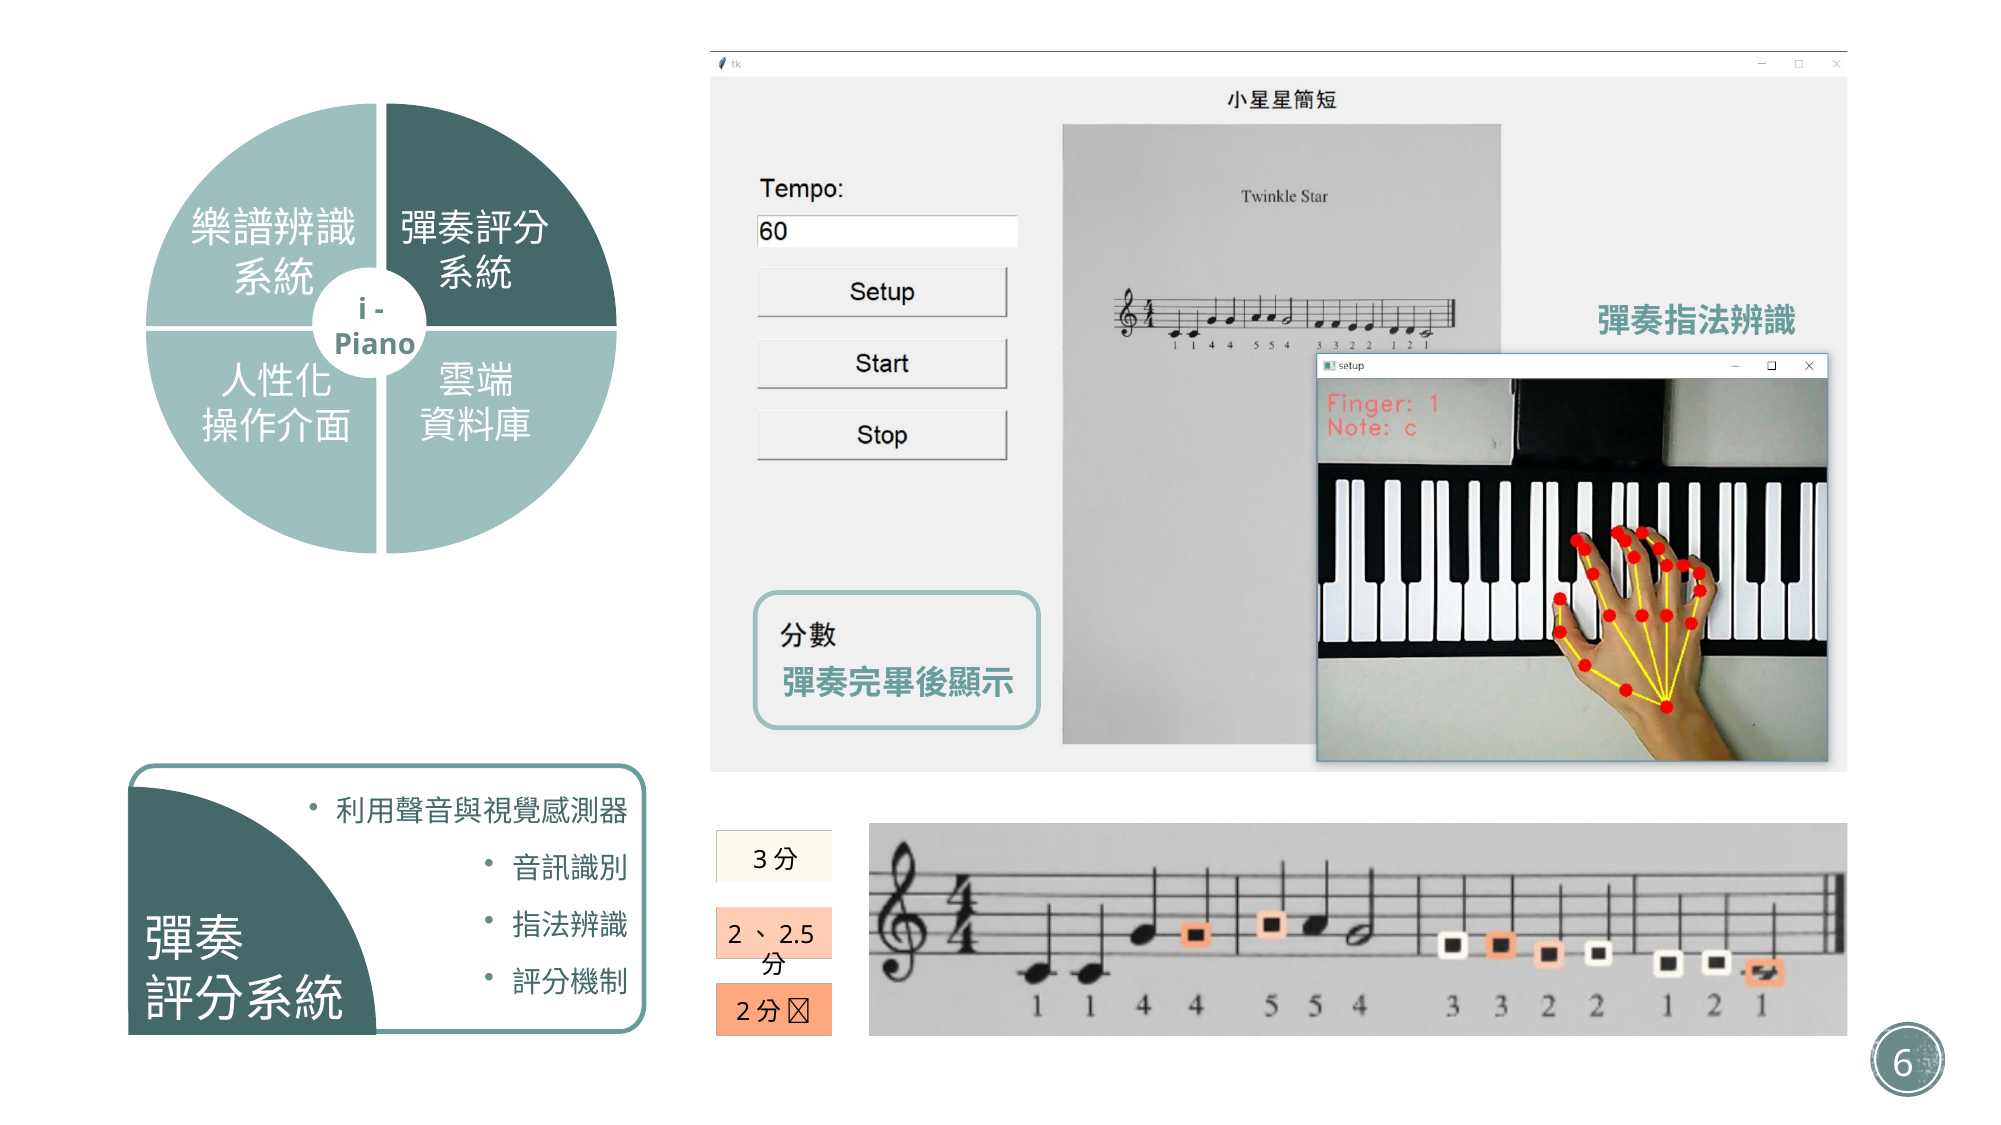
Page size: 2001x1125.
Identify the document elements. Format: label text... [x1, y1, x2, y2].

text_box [713, 54, 1845, 770]
picture [708, 822, 844, 1042]
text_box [149, 106, 615, 551]
text_box 彈奏 評分系統 [129, 898, 360, 1034]
text_box [376, 784, 646, 1033]
picture [869, 823, 1848, 1036]
text_box 6 [1877, 1031, 1950, 1092]
text_box [127, 785, 378, 1036]
text_box [130, 764, 630, 794]
text_box 利用聲音與視覺感測器 音訊識別 指法辨識 評分機制 [195, 767, 644, 1006]
